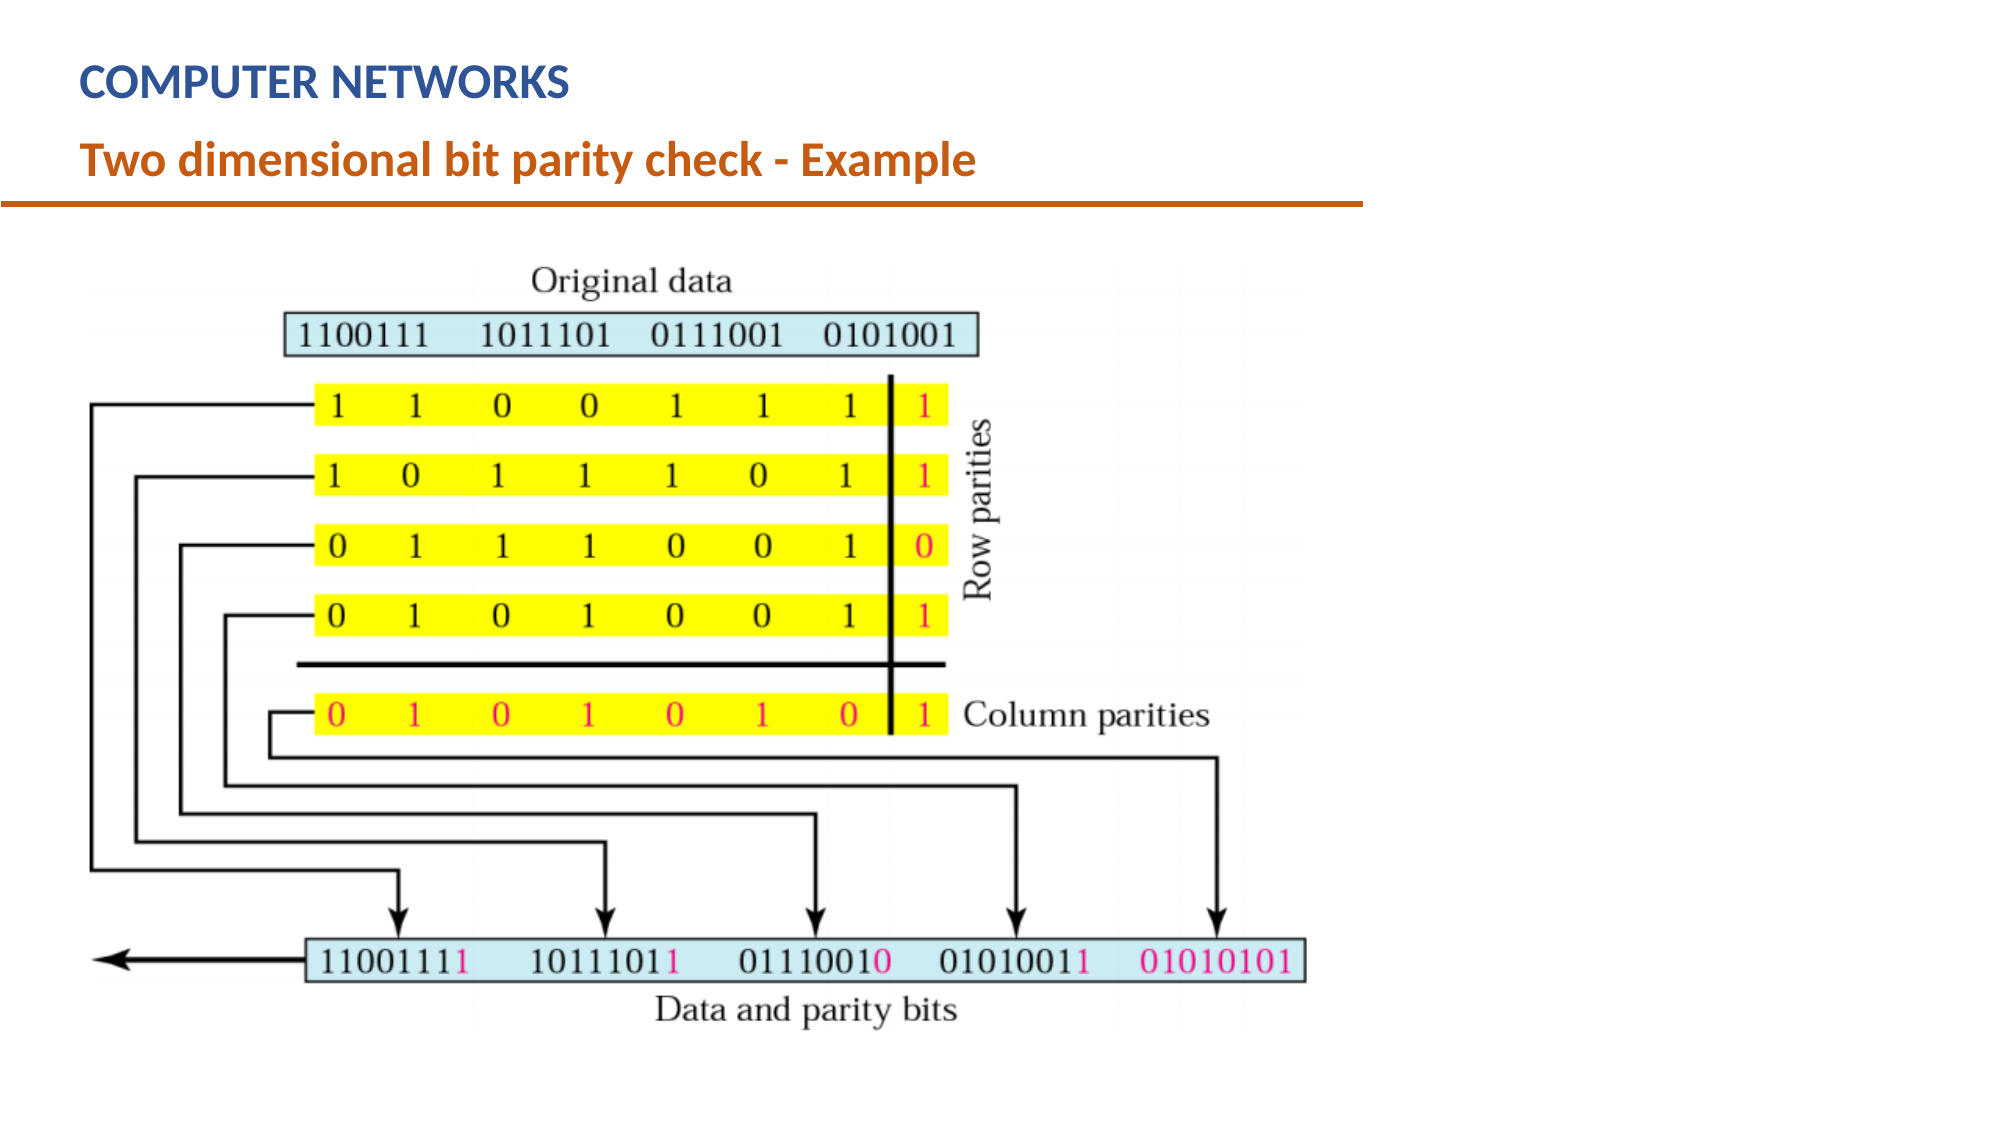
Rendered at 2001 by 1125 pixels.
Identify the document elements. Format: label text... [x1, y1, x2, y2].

text_box COMPUTER NETWORKS [64, 41, 1295, 117]
text_box Two dimensional bit parity check - Example [64, 119, 1006, 195]
picture [43, 250, 1321, 1046]
